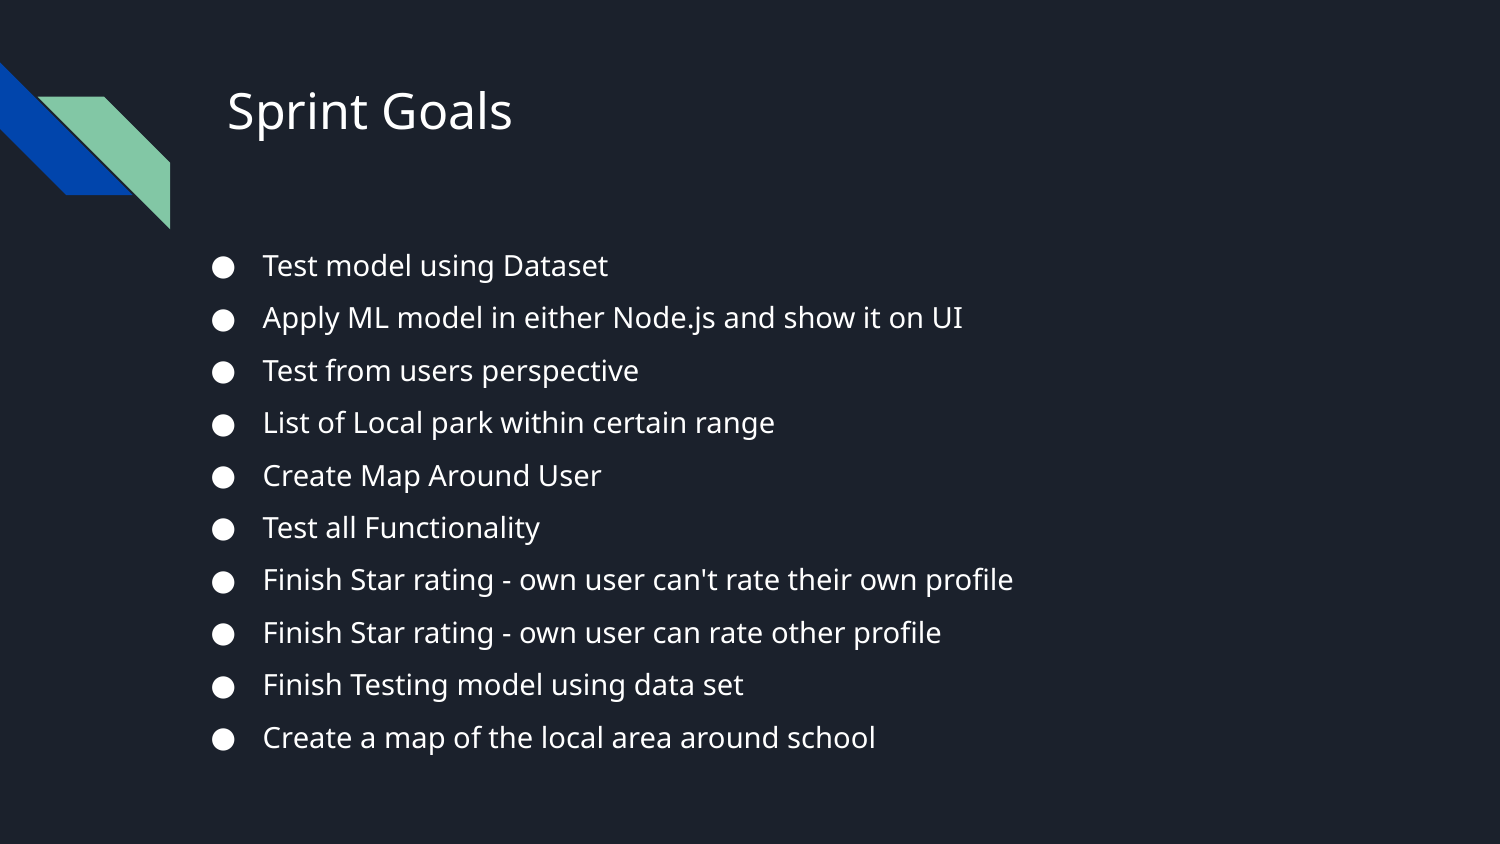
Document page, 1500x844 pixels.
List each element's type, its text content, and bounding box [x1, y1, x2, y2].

list Test model using Dataset Apply ML model in either Node.js and show it on UI Test from users perspective List of Local park within certain range Create Map Around User Test all Functionality Finish Star rating - own user can't rate their own profile Finish Star rating - own user can rate other profile Finish Testing model using data set Create a map of the local area around school [172, 214, 1328, 693]
title Sprint Goals [212, 64, 1368, 215]
